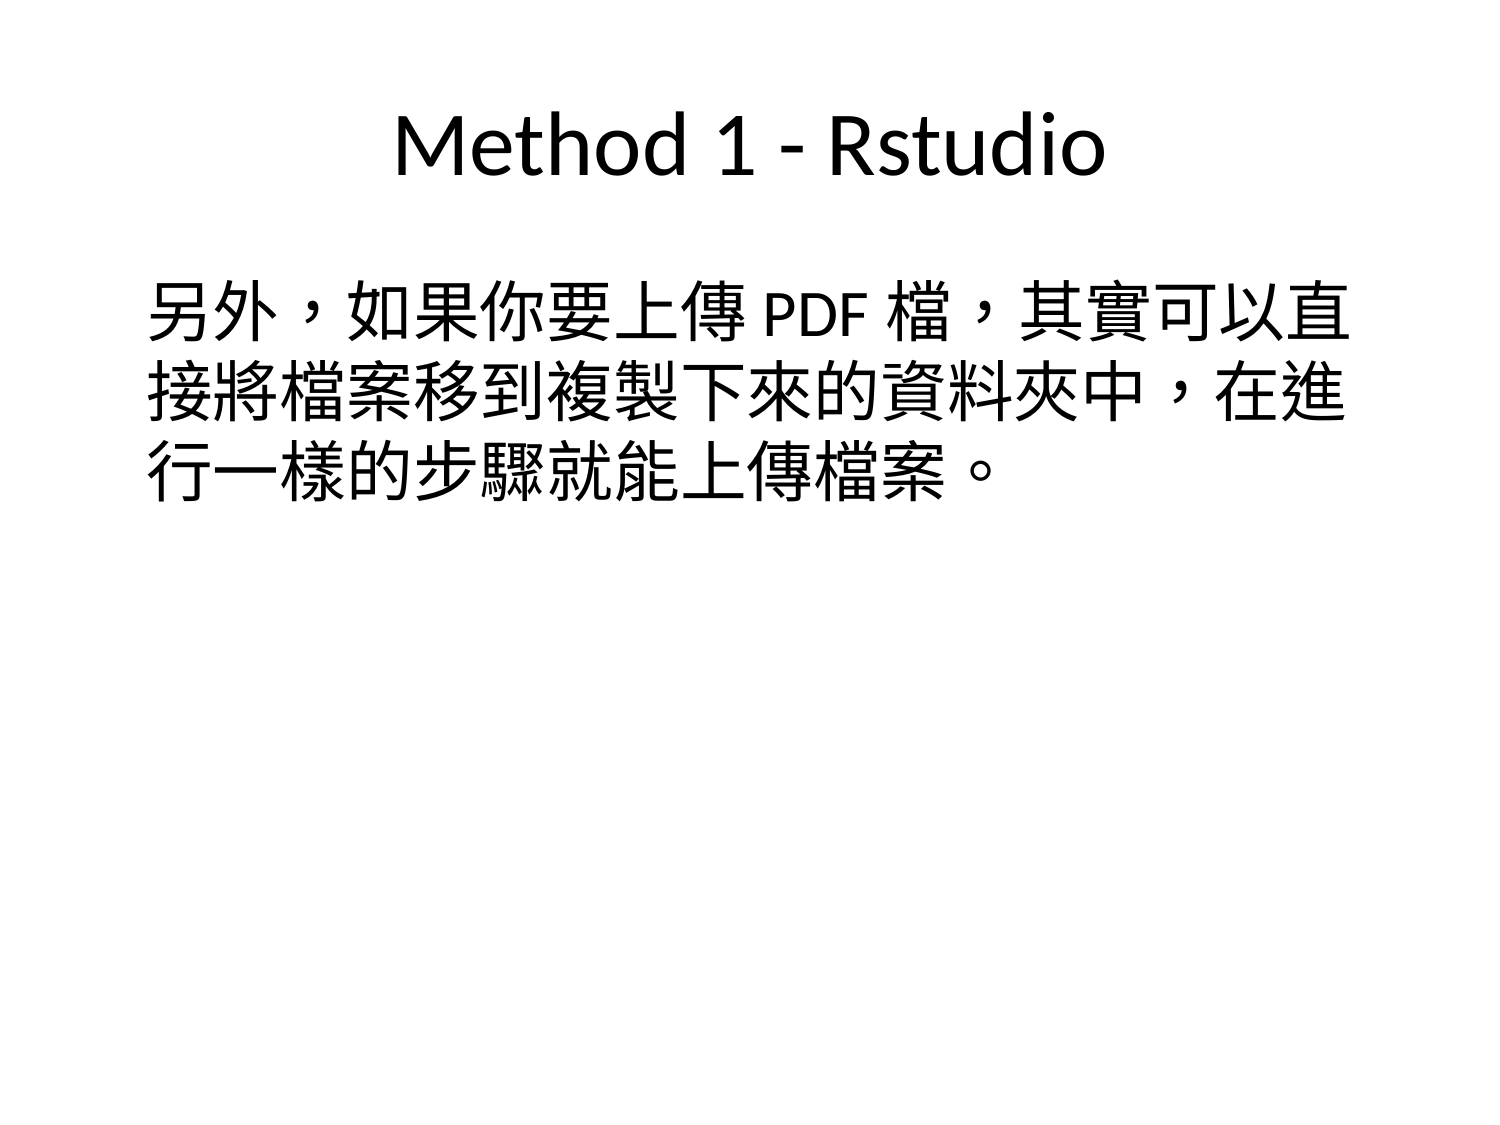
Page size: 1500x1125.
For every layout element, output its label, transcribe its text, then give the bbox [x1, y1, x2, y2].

title Method 1 - Rstudio [75, 45, 1425, 233]
list 另外，如果你要上傳PDF檔，其實可以直接將檔案移到複製下來的資料夾中，在進行一樣的步驟就能上傳檔案。 [75, 262, 1425, 1005]
